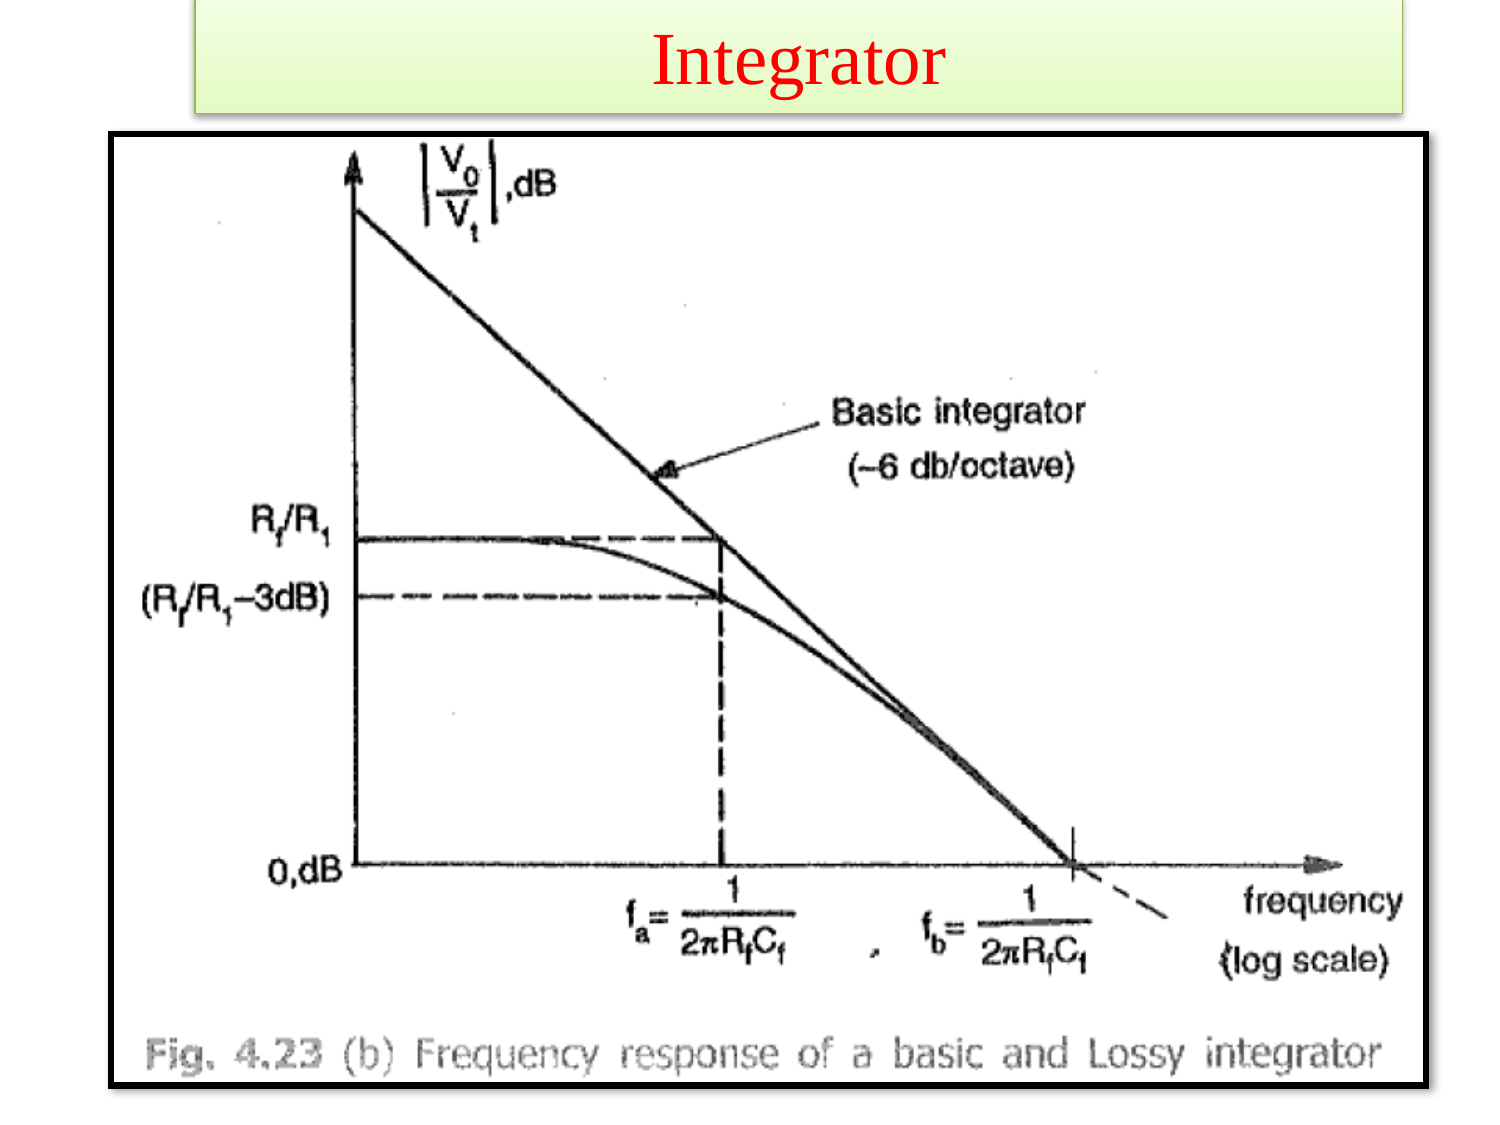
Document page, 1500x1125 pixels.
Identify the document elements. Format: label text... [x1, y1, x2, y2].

title Integrator [194, 0, 1403, 114]
picture [113, 136, 1424, 1083]
